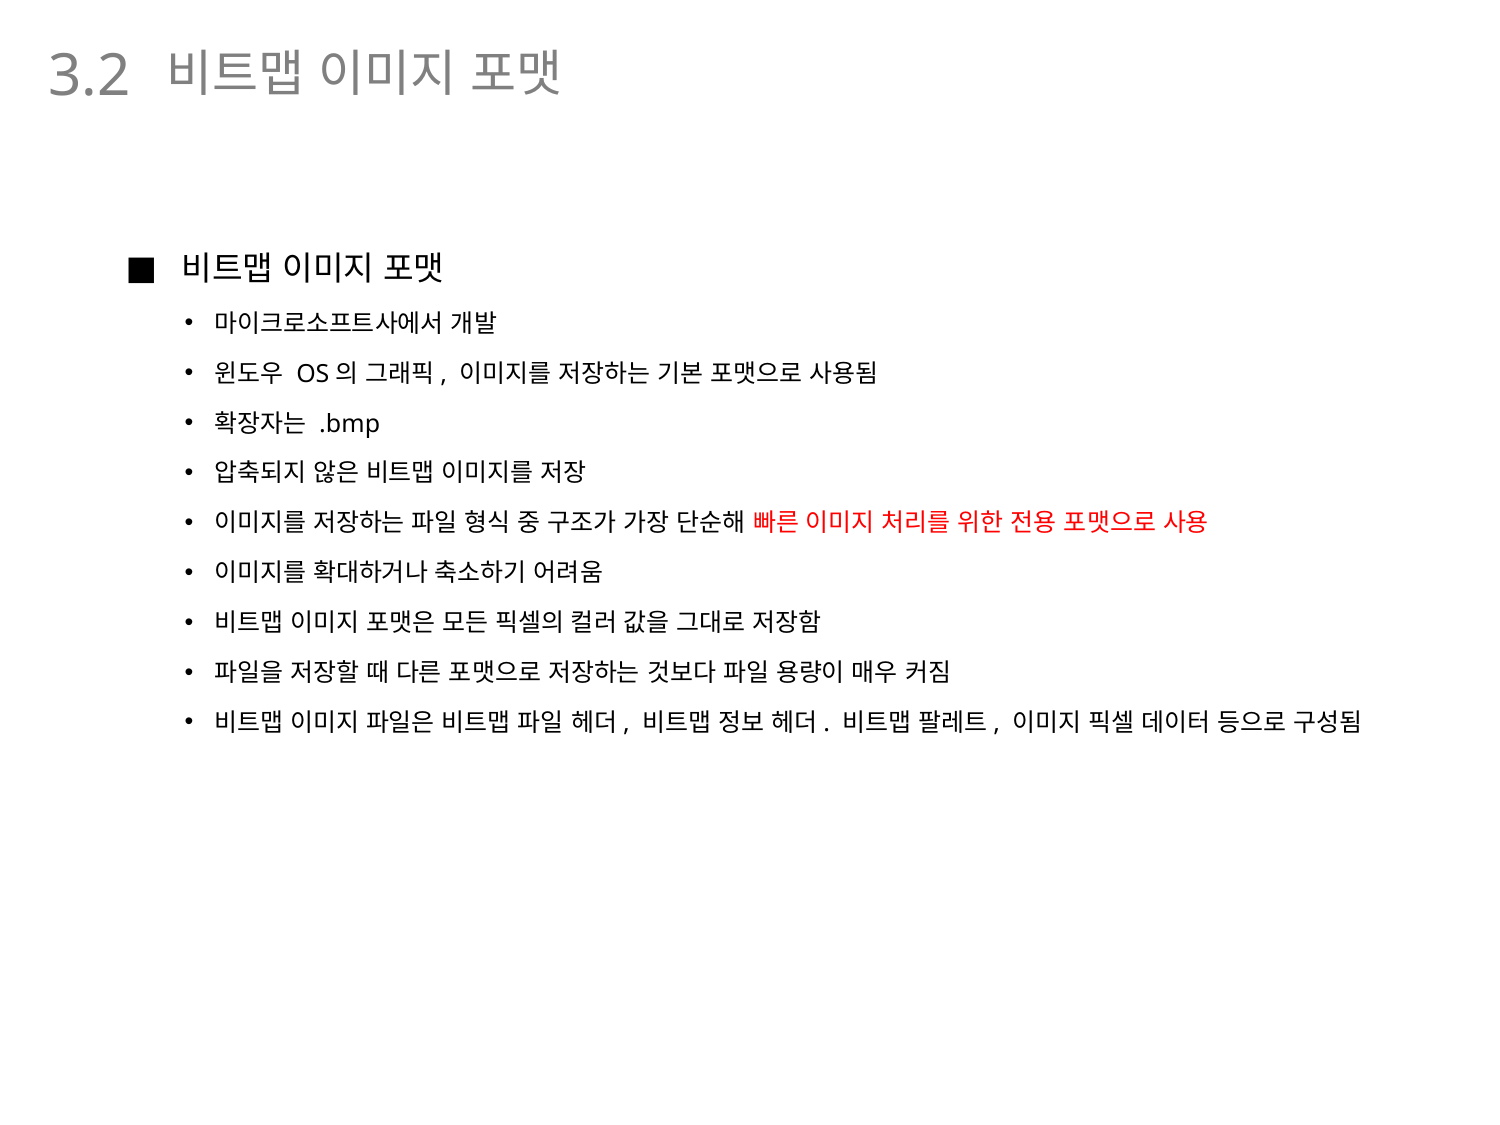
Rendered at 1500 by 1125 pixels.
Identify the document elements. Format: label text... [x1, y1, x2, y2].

text_box 비트맵 이미지 포맷 [159, 41, 870, 127]
text_box 비트맵 이미지 포맷 마이크로소프트사에서 개발 윈도우 OS의 그래픽, 이미지를 저장하는 기본 포맷으로 사용됨 확장자는 .bmp 압축되지 않은 비트맵 이미지를 저장 이미지를 저장하는 파일 형식 중 구조가 가장 단순해 빠른 이미지 처리를 위한 전용 포맷으로 사용 이미지를 확대하거나 축소하기 어려움 비트맵 이미지 포맷은 모든 픽셀의 컬러 값을 그대로 저장함 파일을 저장할 때 다른 포맷으로 저장하는 것보다 파일 용량이 매우 커짐 비트맵 이미지 파일은 비트맵 파일 헤더, 비트맵 정보 헤더. 비트맵 팔레트, 이미지 픽셀 데이터 등으로 구성됨 [110, 219, 1422, 1035]
text_box 3.2 [41, 44, 184, 130]
